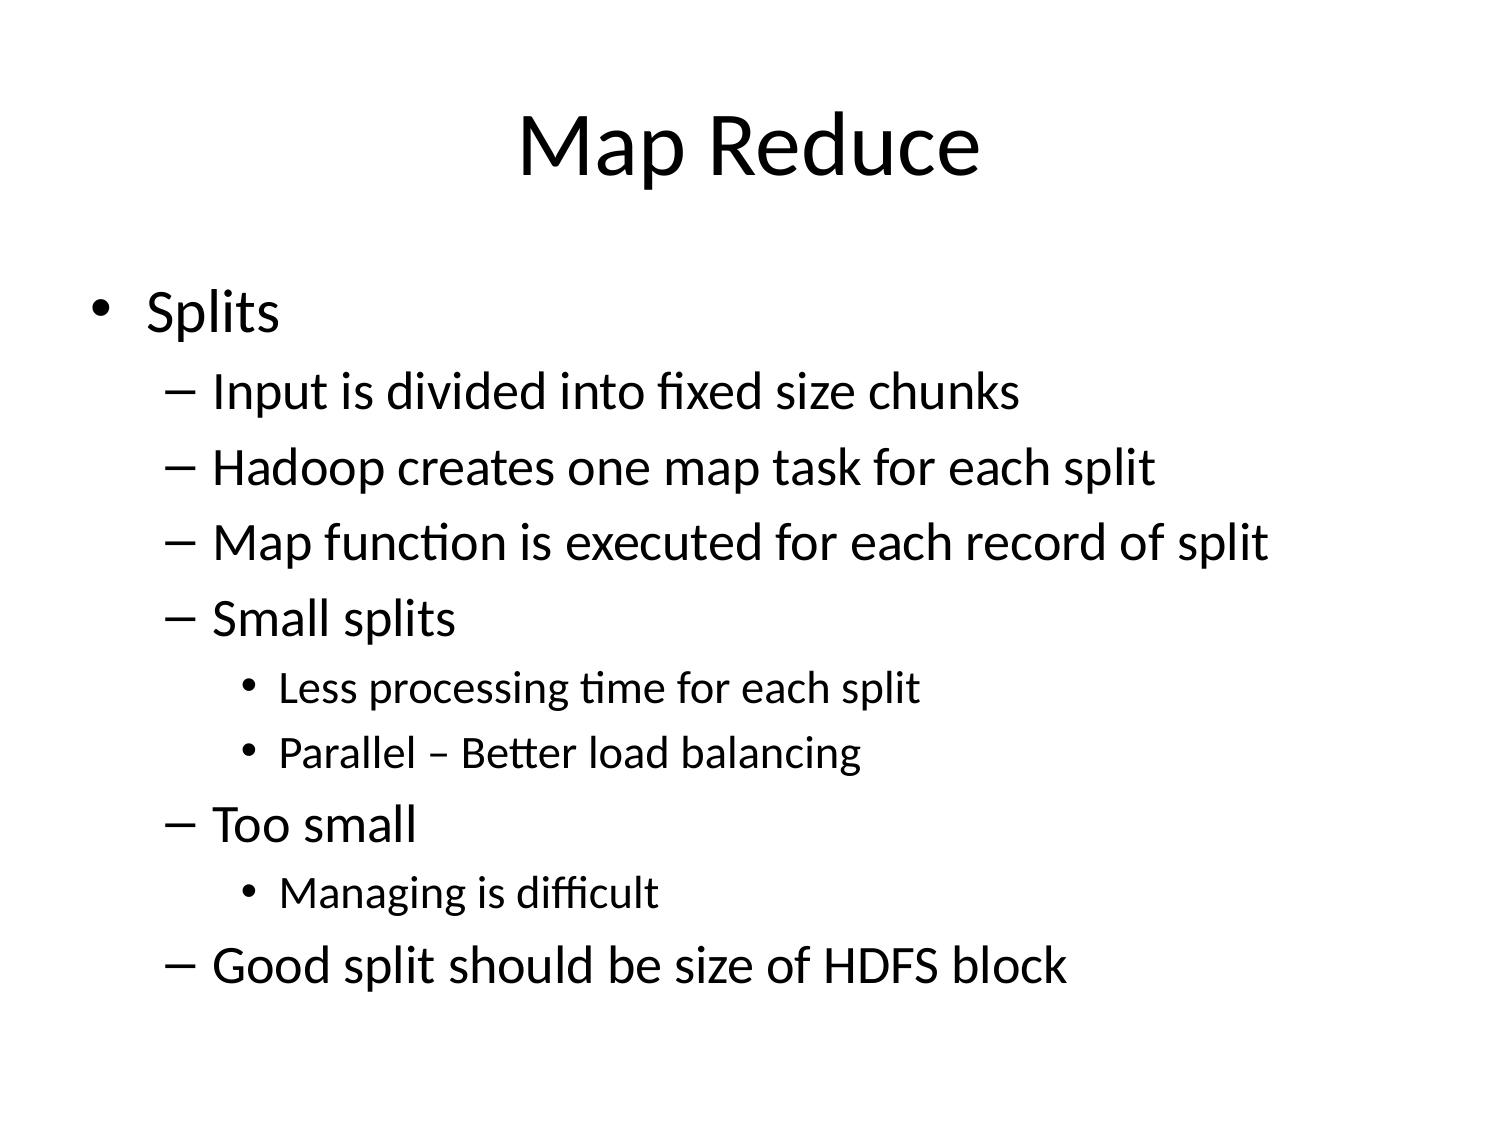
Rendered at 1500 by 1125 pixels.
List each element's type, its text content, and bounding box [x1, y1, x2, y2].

list Splits Input is divided into fixed size chunks Hadoop creates one map task for each split Map function is executed for each record of split Small splits Less processing time for each split Parallel – Better load balancing Too small Managing is difficult Good split should be size of HDFS block [75, 262, 1425, 1005]
title Map Reduce [75, 45, 1425, 233]
